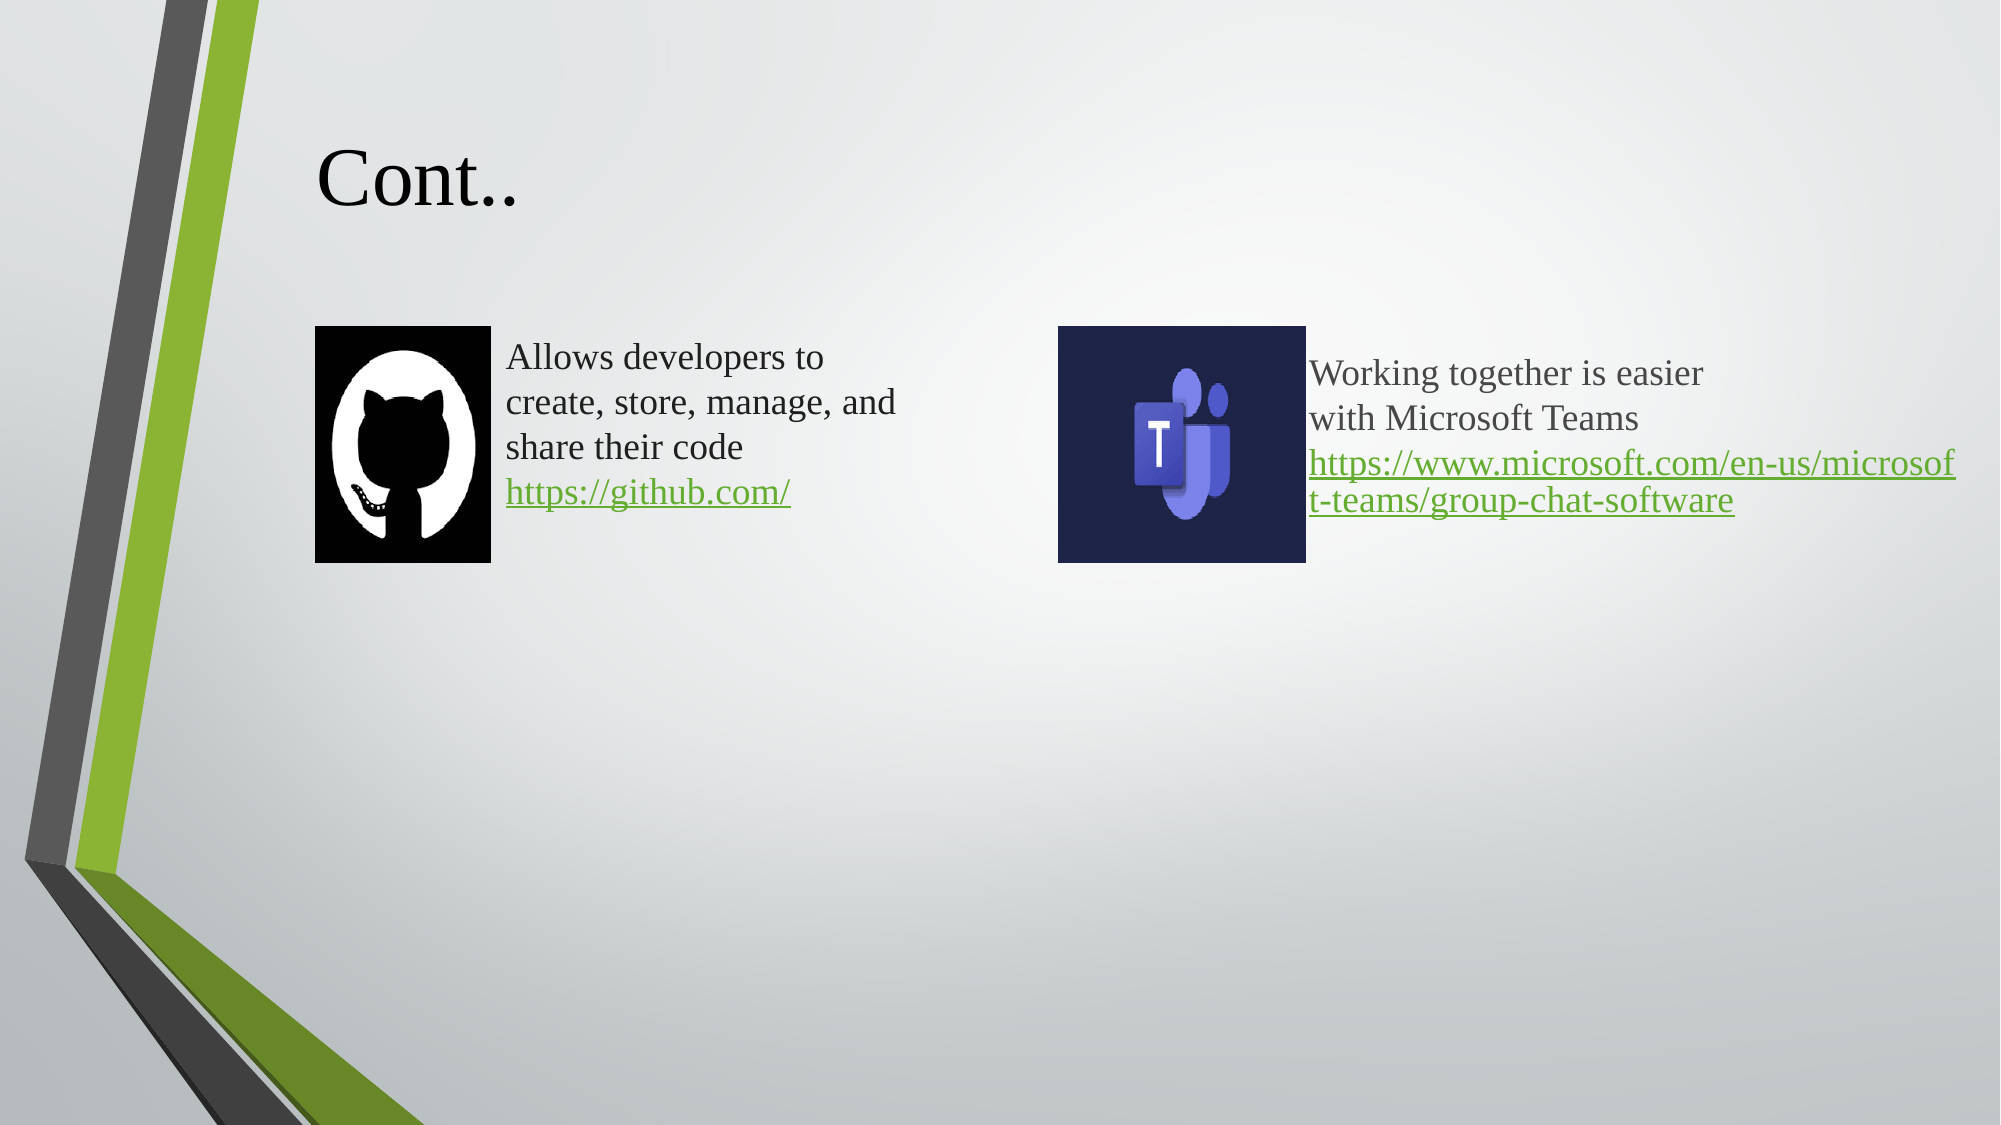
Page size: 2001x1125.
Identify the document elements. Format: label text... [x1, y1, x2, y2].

text_box Working together is easier with Microsoft Teams https://www.microsoft.com/en-us/microsoft-teams/group-chat-software [1306, 340, 1972, 491]
title Cont.. [243, 96, 594, 249]
picture [1058, 326, 1306, 563]
text_box Allows developers to create, store, manage, and share their code https://github.com/ [490, 324, 925, 519]
picture [315, 326, 492, 563]
